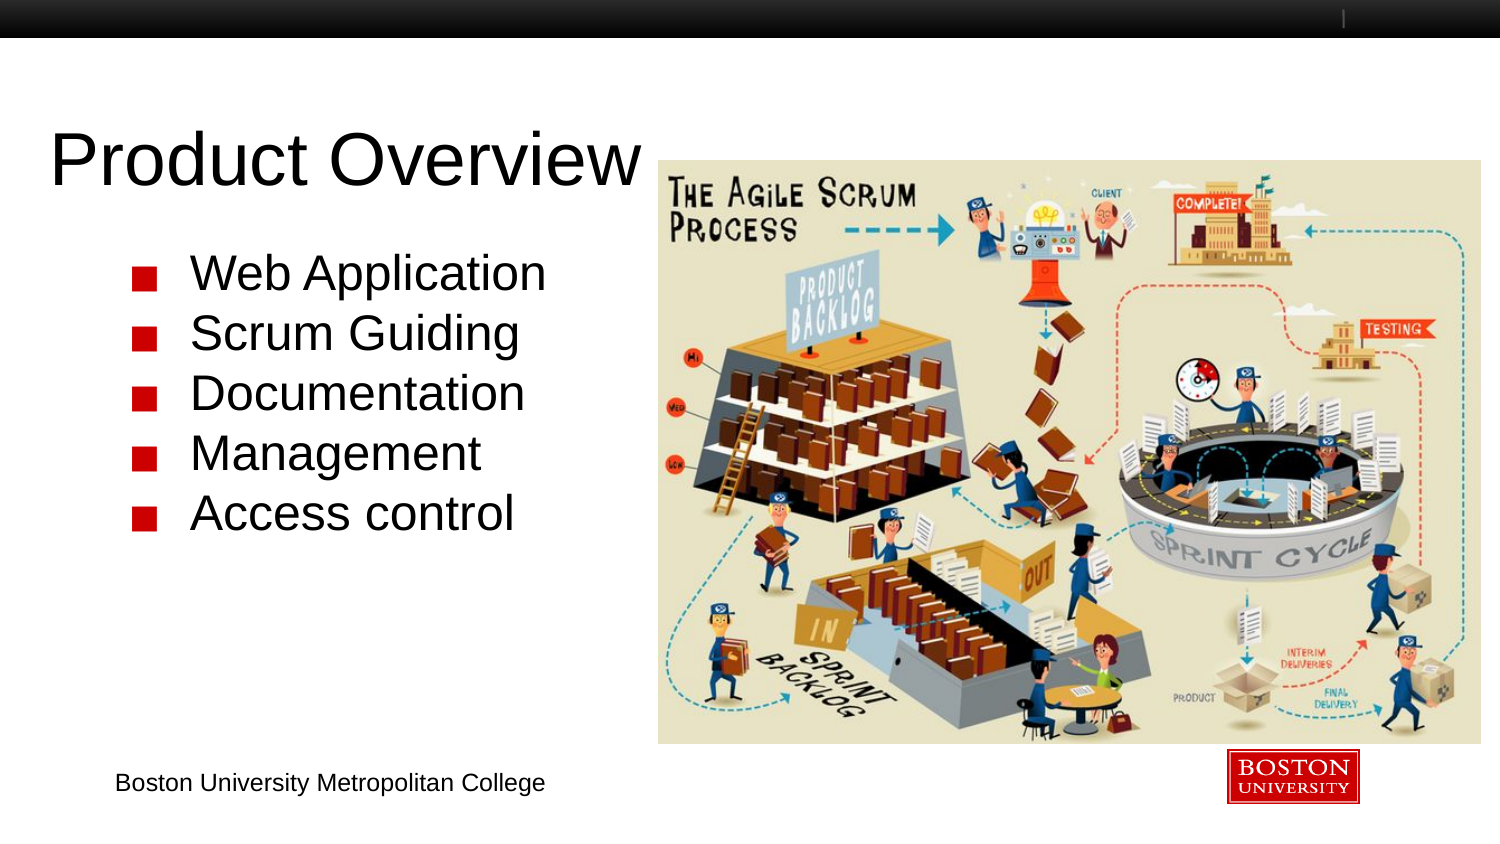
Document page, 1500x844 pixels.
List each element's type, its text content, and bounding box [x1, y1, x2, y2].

picture [658, 160, 1481, 744]
title Product Overview [34, 94, 1335, 180]
list Web Application Scrum Guiding Documentation Management Access control [99, 225, 650, 704]
picture [1227, 749, 1360, 804]
